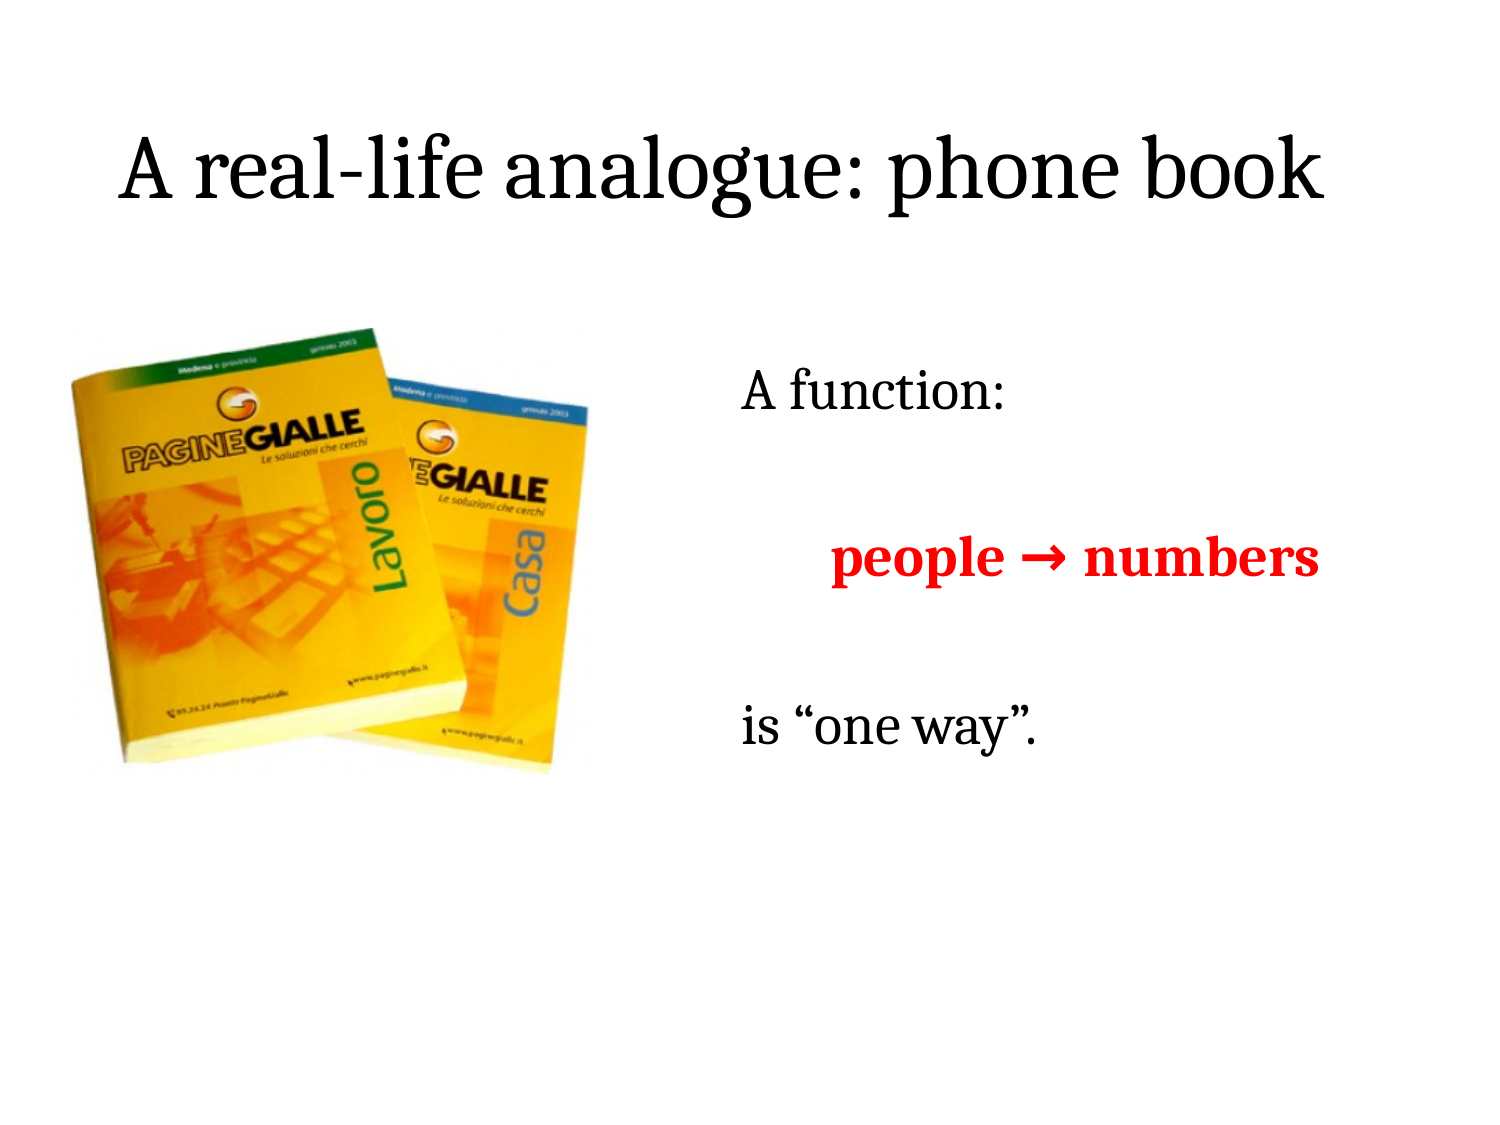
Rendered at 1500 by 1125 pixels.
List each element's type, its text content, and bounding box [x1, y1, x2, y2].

picture [69, 327, 593, 774]
list A function: people → numbers is “one way”. [726, 351, 1425, 1005]
title A real-life analogue: phone book [103, 59, 1397, 278]
